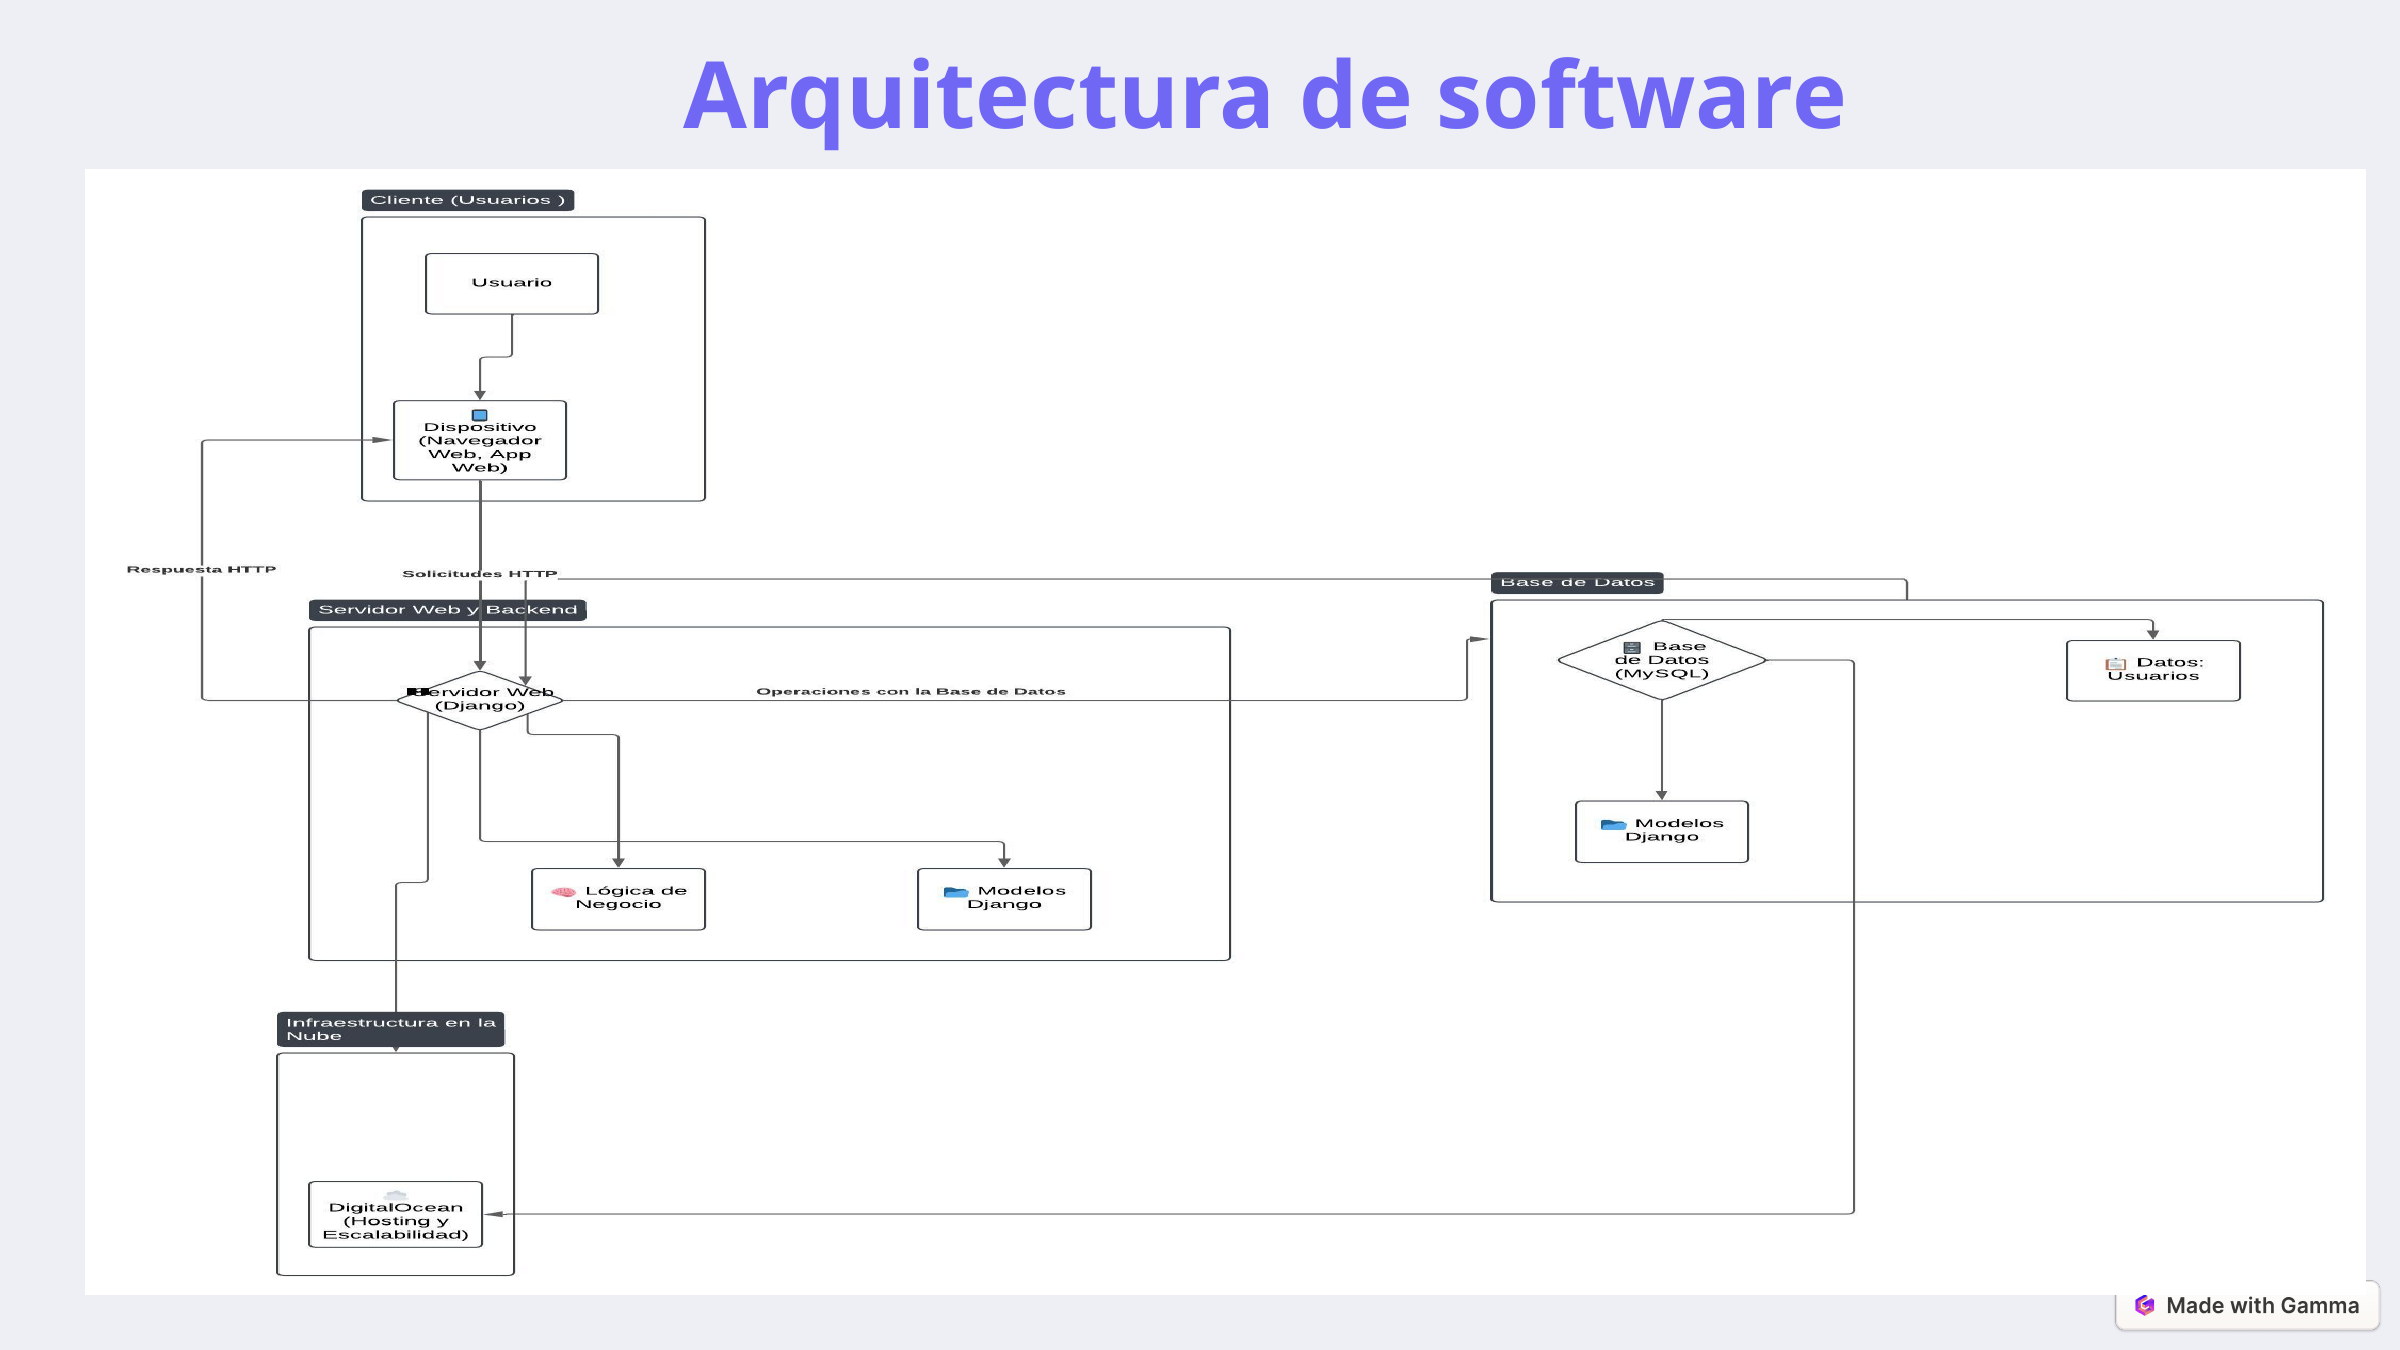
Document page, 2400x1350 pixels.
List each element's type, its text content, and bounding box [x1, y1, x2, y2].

picture [85, 169, 2389, 1339]
text_box Arquitectura de software [683, 29, 1645, 147]
